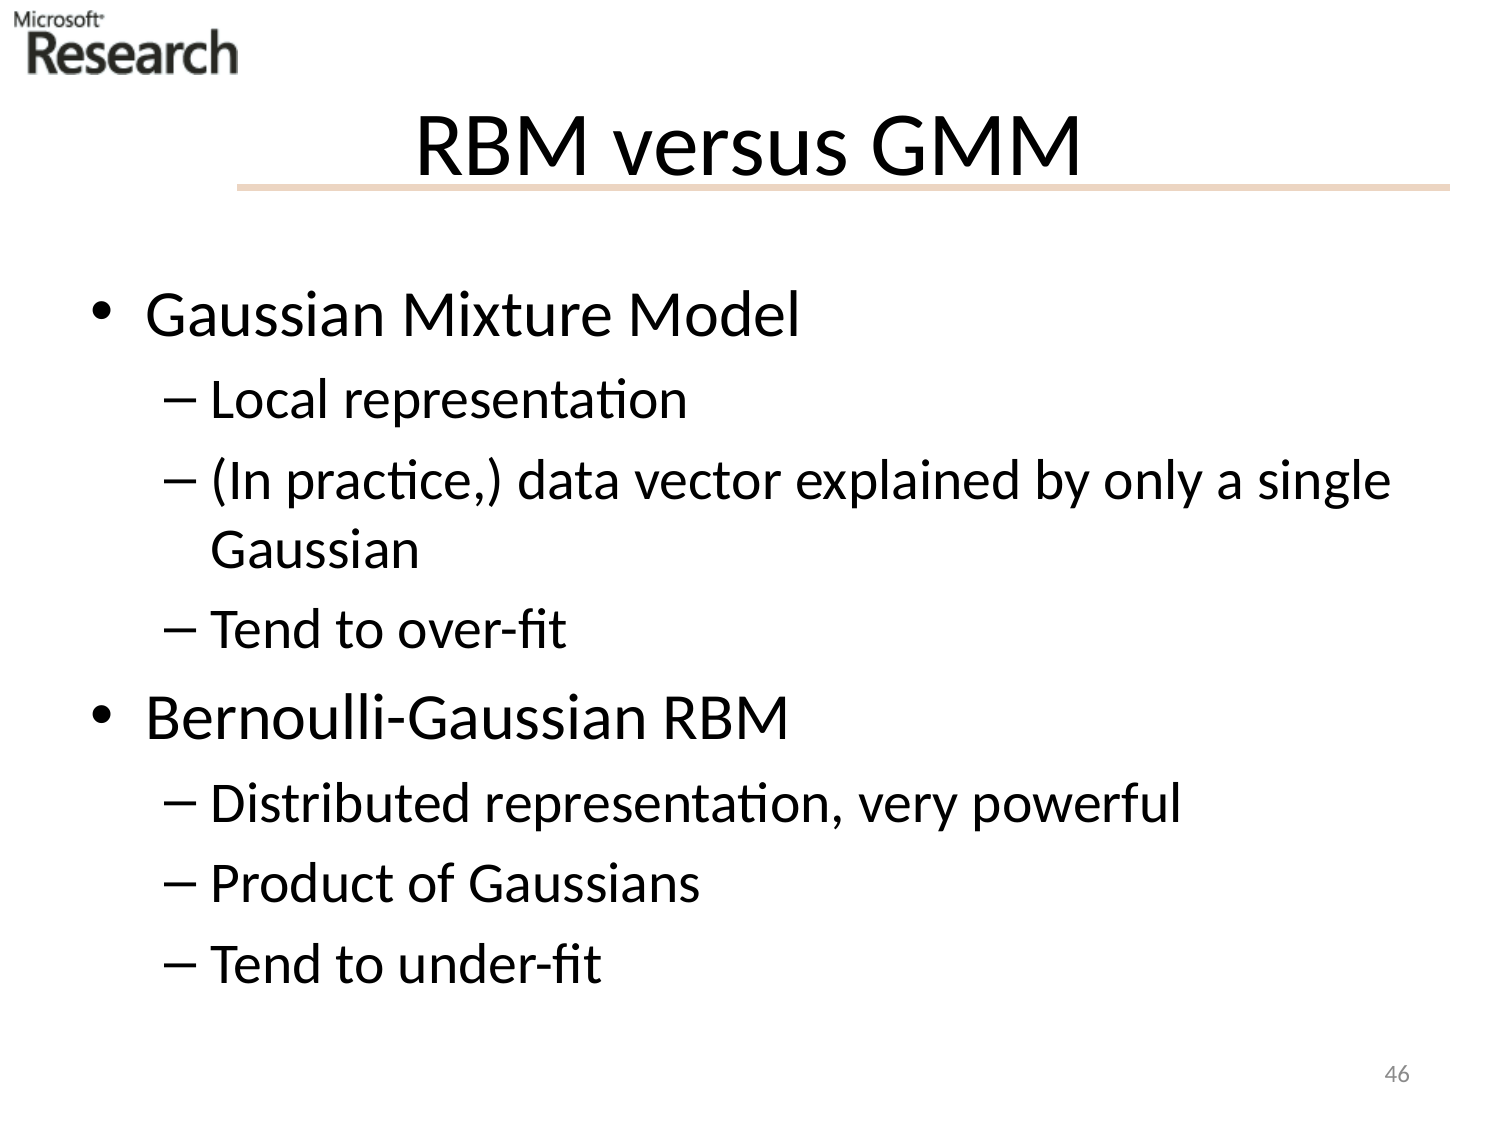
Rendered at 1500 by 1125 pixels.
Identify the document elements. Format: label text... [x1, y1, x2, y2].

list Gaussian Mixture Model Local representation (In practice,) data vector explained by only a single Gaussian Tend to over-fit Bernoulli-Gaussian RBM Distributed representation, very powerful Product of Gaussians Tend to under-fit [75, 262, 1425, 1005]
title RBM versus GMM [75, 45, 1425, 233]
slide_number 46 [1074, 1042, 1425, 1103]
picture [14, 10, 238, 75]
